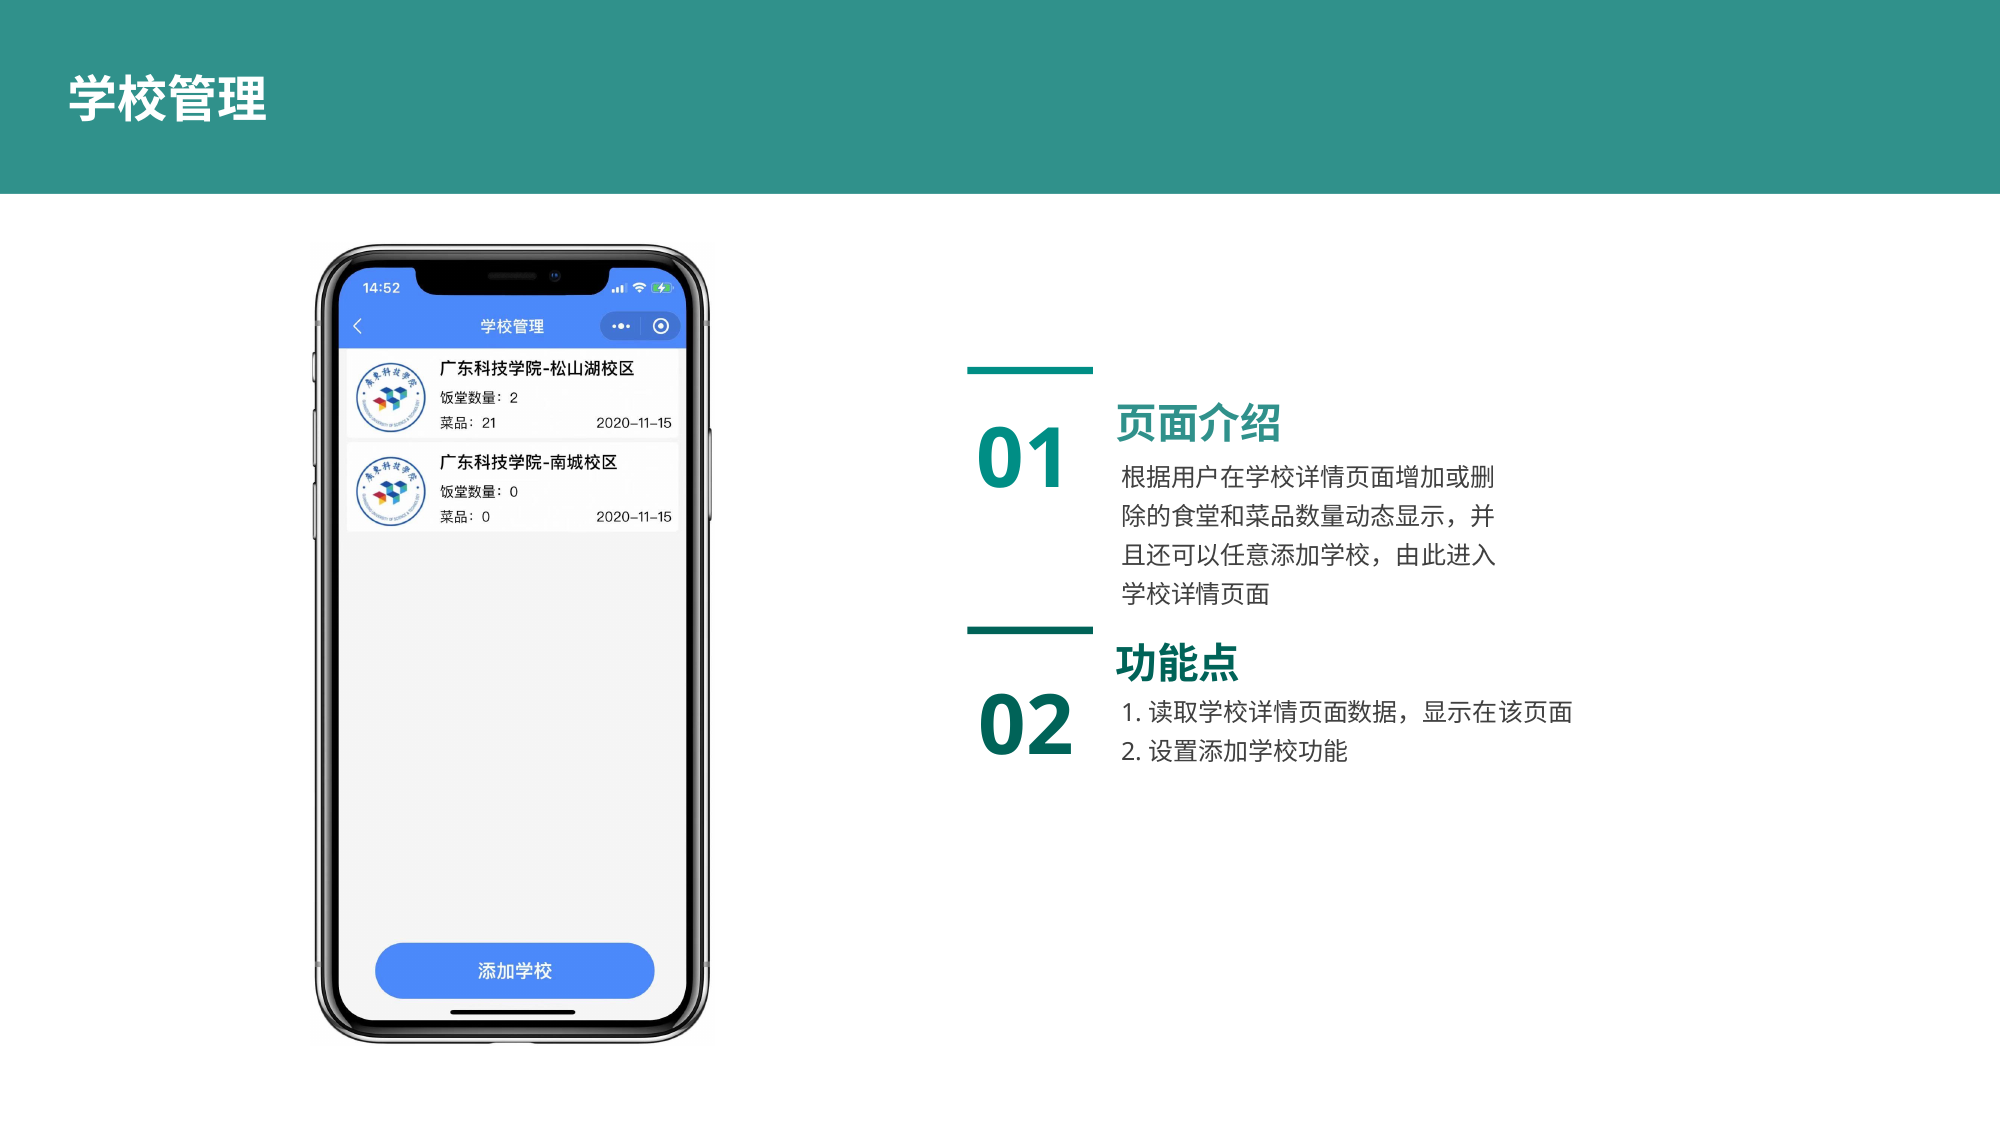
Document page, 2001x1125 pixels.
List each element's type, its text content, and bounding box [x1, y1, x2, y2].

text_box [966, 626, 1094, 635]
text_box 02 [963, 634, 1089, 779]
text_box 01 [961, 366, 1087, 512]
text_box 1.读取学校详情页面数据，显示在该页面 2.设置添加学校功能 [1106, 680, 1588, 773]
text_box 功能点 [1100, 614, 1256, 695]
text_box 页面介绍 [1100, 374, 1298, 455]
text_box 根据用户在学校详情页面增加或删除的食堂和菜品数量动态显示，并且还可以任意添加学校，由此进入学校详情页面 [1106, 445, 1520, 616]
text_box [1087, 366, 1094, 375]
picture [310, 242, 715, 1046]
list 学校管理 [52, 41, 924, 162]
